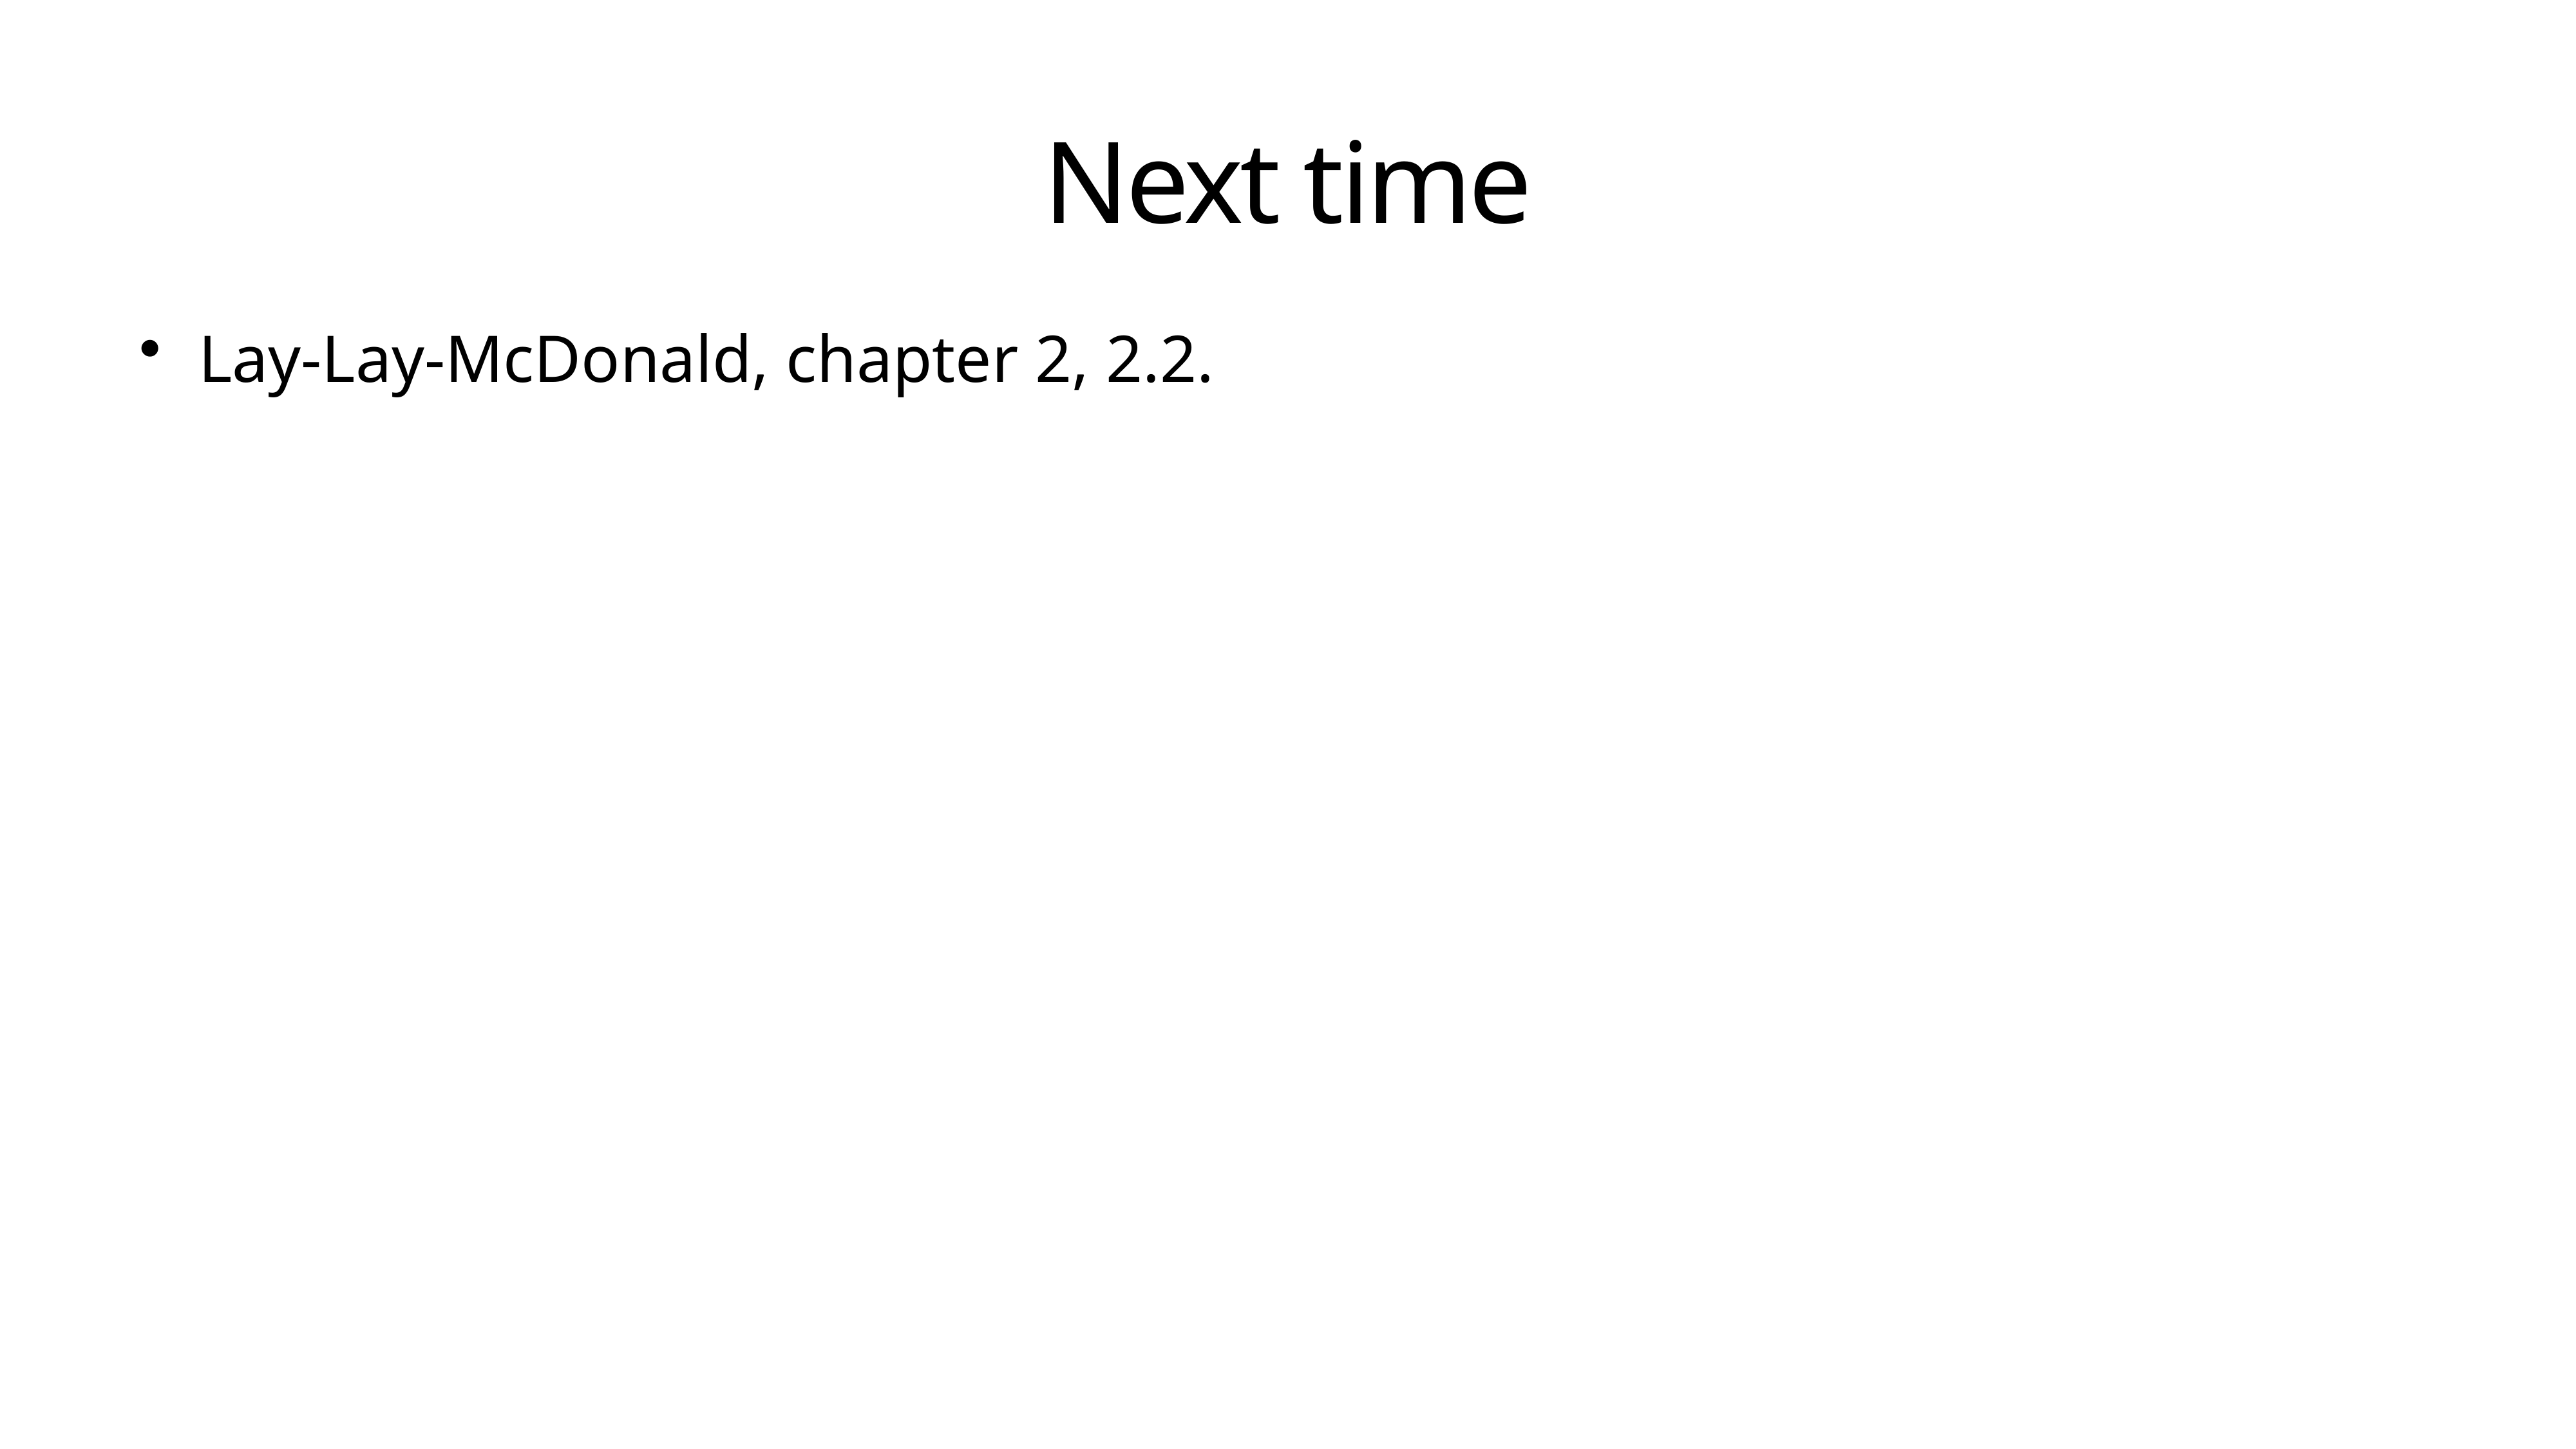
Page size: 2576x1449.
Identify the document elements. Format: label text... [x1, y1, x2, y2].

list Lay-Lay-McDonald, chapter 2, 2.2. [133, 312, 2443, 1341]
title Next time [133, 85, 2443, 251]
